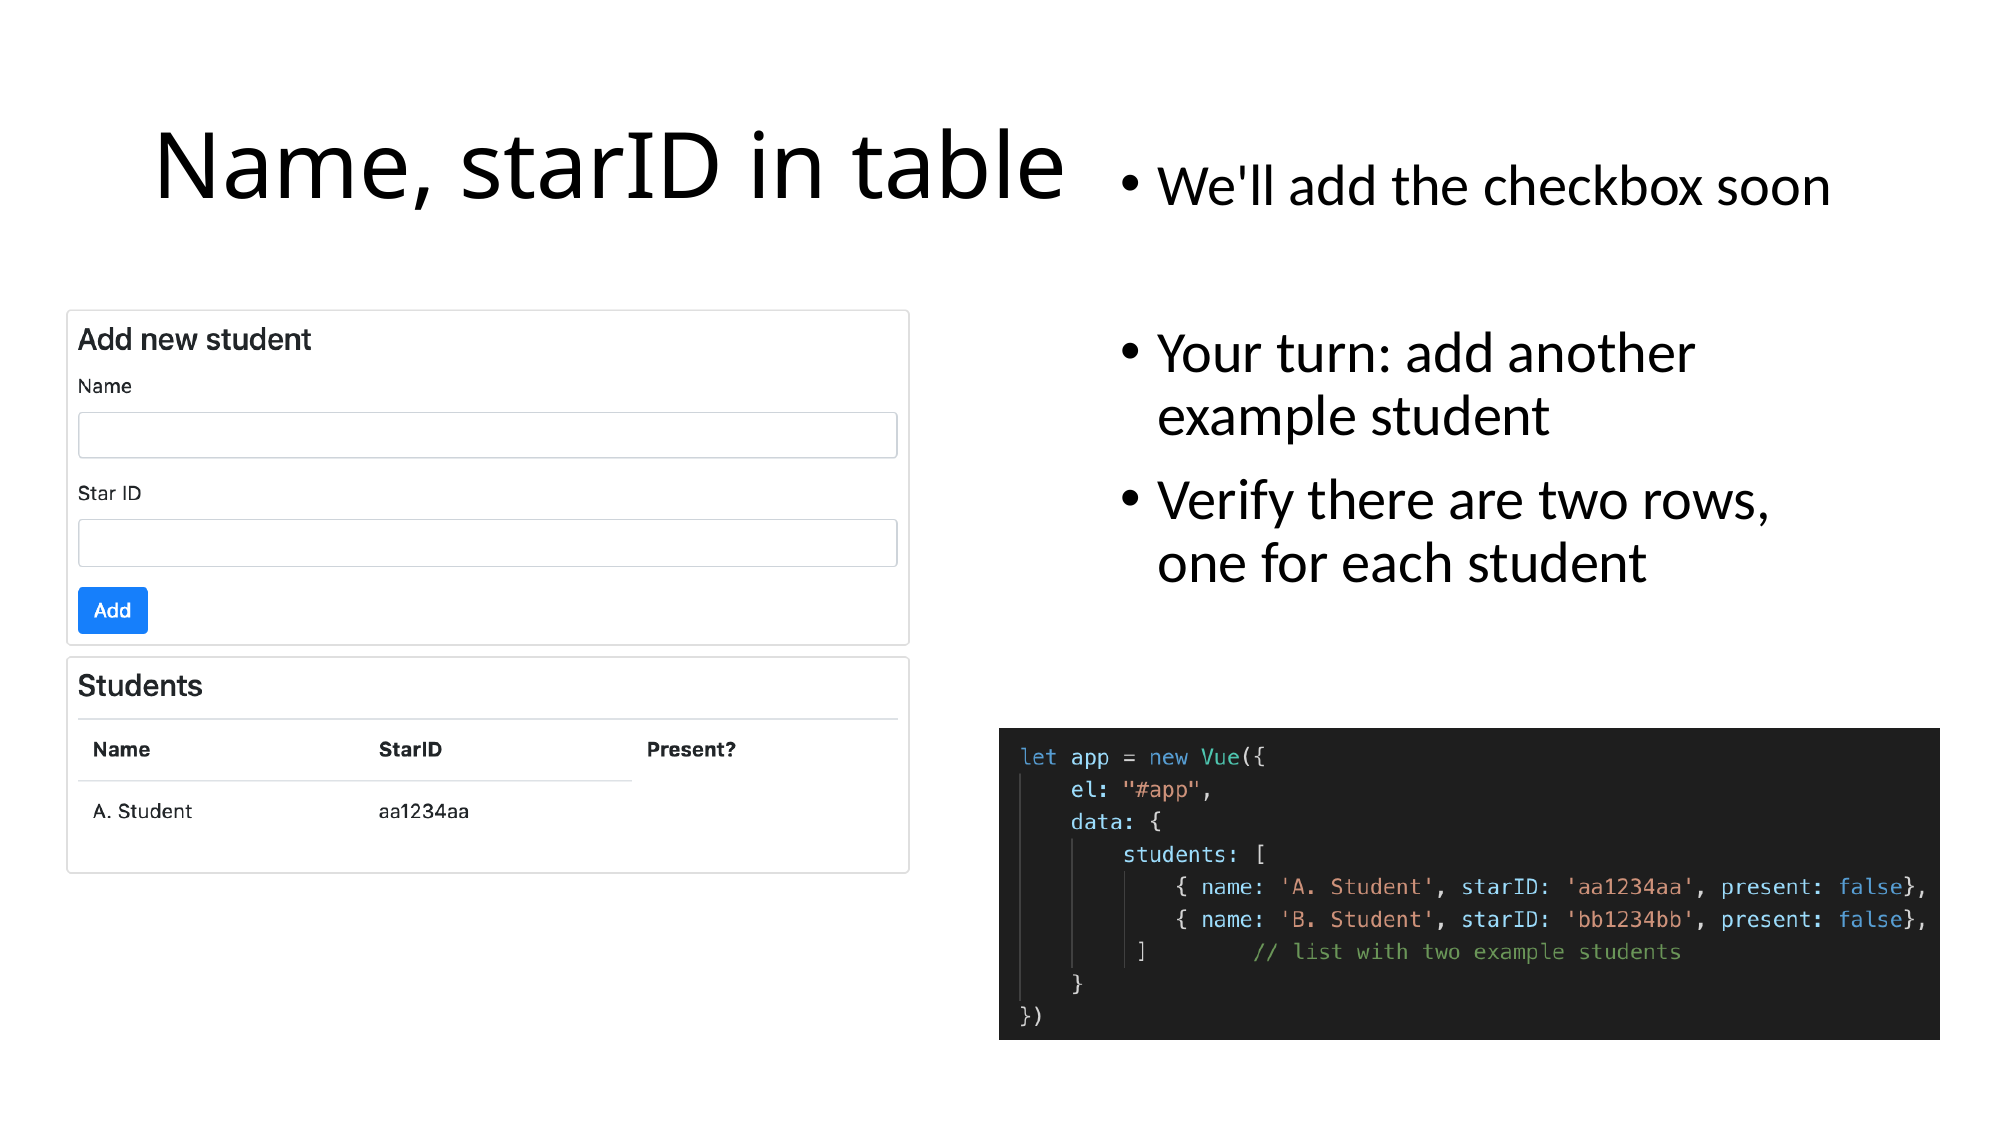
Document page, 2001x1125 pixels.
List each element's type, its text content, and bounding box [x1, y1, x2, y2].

title Name, starID in table [137, 59, 1863, 278]
picture [999, 728, 1940, 1040]
list We'll add the checkbox soon Your turn: add another example student Verify there are two rows, one for each student [1105, 147, 1863, 728]
picture [64, 299, 916, 900]
